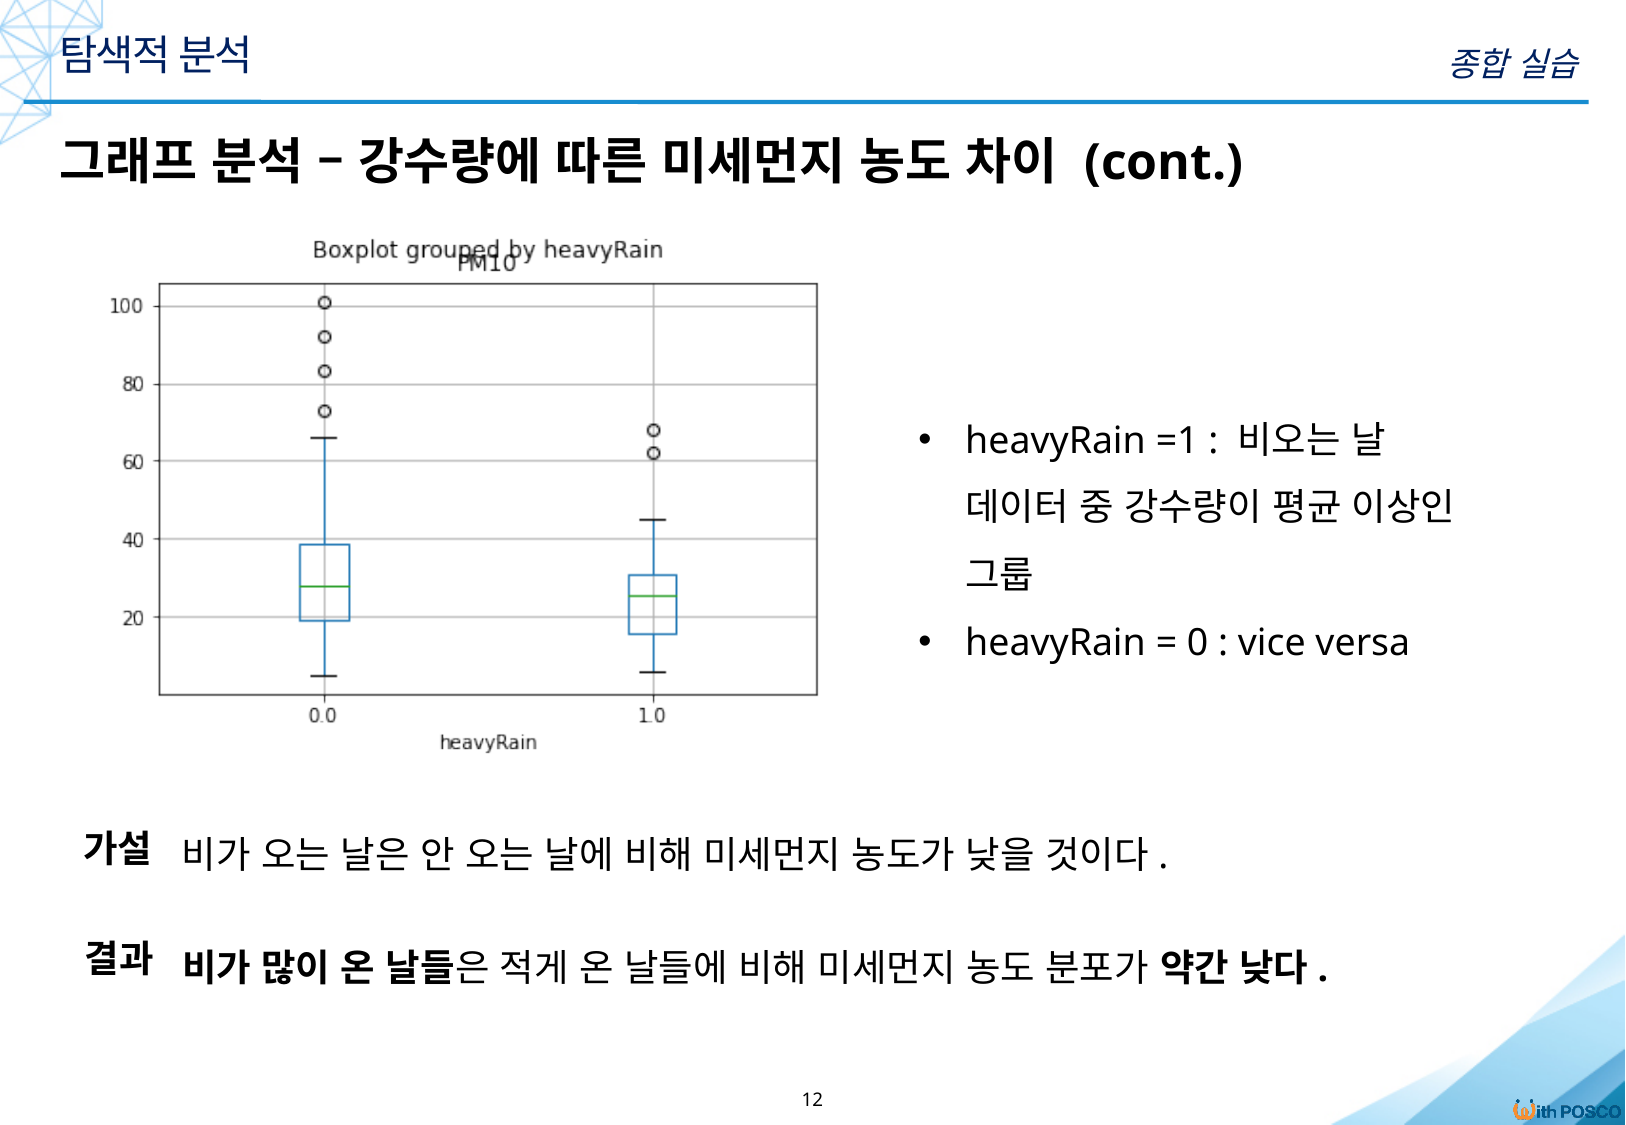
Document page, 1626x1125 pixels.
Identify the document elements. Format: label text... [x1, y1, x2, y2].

text_box 비가 오는 날은 안 오는 날에 비해 미세먼지 농도가 낮을 것이다. [167, 801, 1458, 884]
text_box 그래프 분석 – 강수량에 따른 미세먼지 농도 차이 (cont.) [44, 122, 1278, 197]
text_box 결과 [25, 927, 169, 988]
text_box 탐색적 분석 [44, 21, 1321, 87]
picture [0, 0, 1625, 1125]
text_box 종합 실습 [1321, 35, 1594, 81]
text_box 가설 [23, 817, 168, 877]
text_box heavyRain =1 : 비오는 날 데이터 중 강수량이 평균 이상인 그룹 heavyRain = 0 : vice versa [903, 385, 1515, 671]
text_box 비가 많이 온 날들은 적게 온 날들에 비해 미세먼지 농도 분포가 약간 낮다. [167, 914, 1491, 997]
